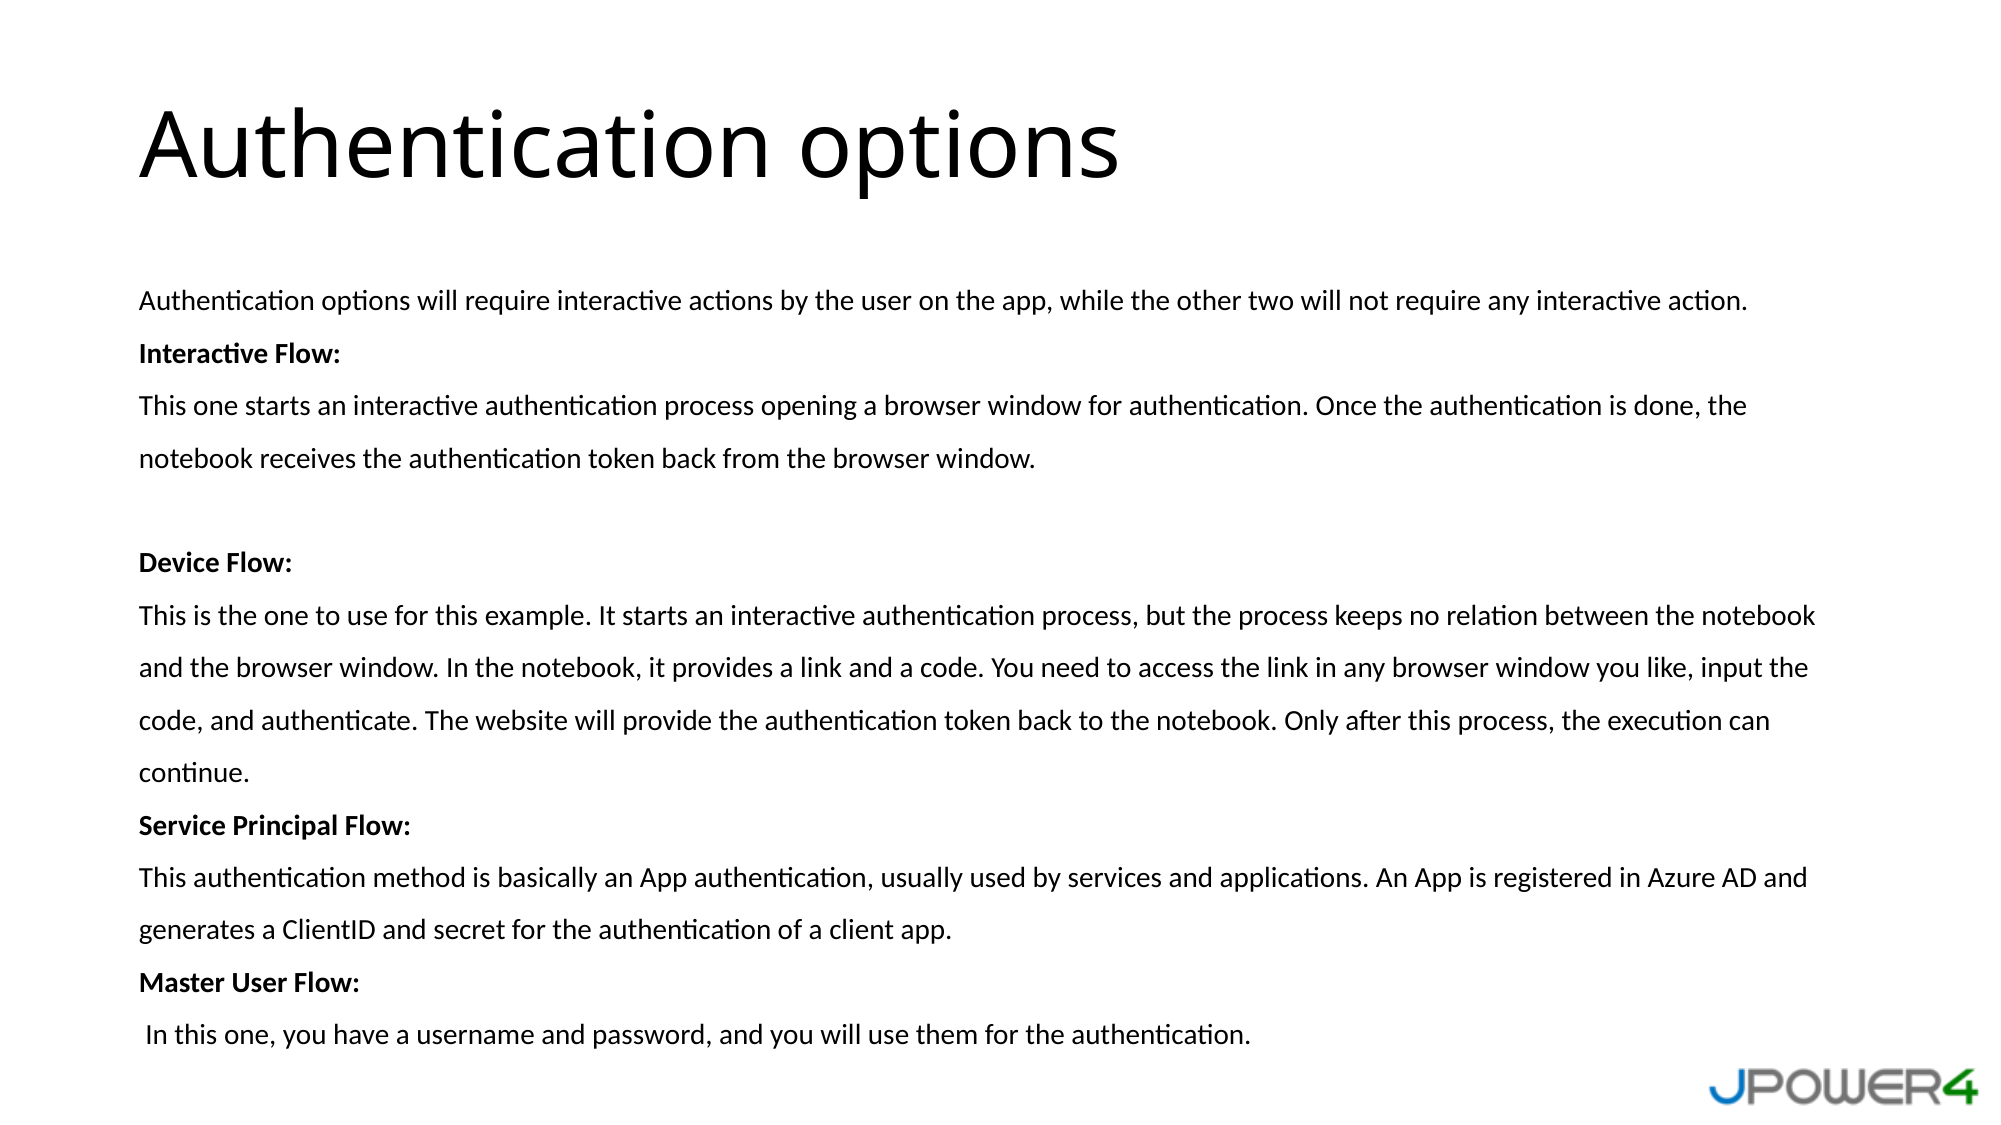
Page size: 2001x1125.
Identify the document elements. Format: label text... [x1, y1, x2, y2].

picture [1704, 1067, 1983, 1110]
text_box Authentication options will require interactive actions by the user on the app, while the other two will not require any interactive action. Interactive Flow: This one starts an interactive authentication process opening a browser window for authentication. Once the authentication is done, the notebook receives the authentication token back from the browser window. Device Flow: This is the one to use for this example. It starts an interactive authentication process, but the process keeps no relation between the notebook and the browser window. In the notebook, it provides a link and a code. You need to access the link in any browser window you like, input the code, and authenticate. The website will provide the authentication token back to the notebook. Only after this process, the execution can continue. Service Principal Flow: This authentication method is basically an App authentication, usually used by services and applications. An App is registered in Azure AD and generates a ClientID and secret for the authentication of a client app. Master User Flow: In this one, you have a username and password, and you will use them for the authentication. [124, 256, 1850, 1059]
title Authentication options [124, 39, 1850, 256]
